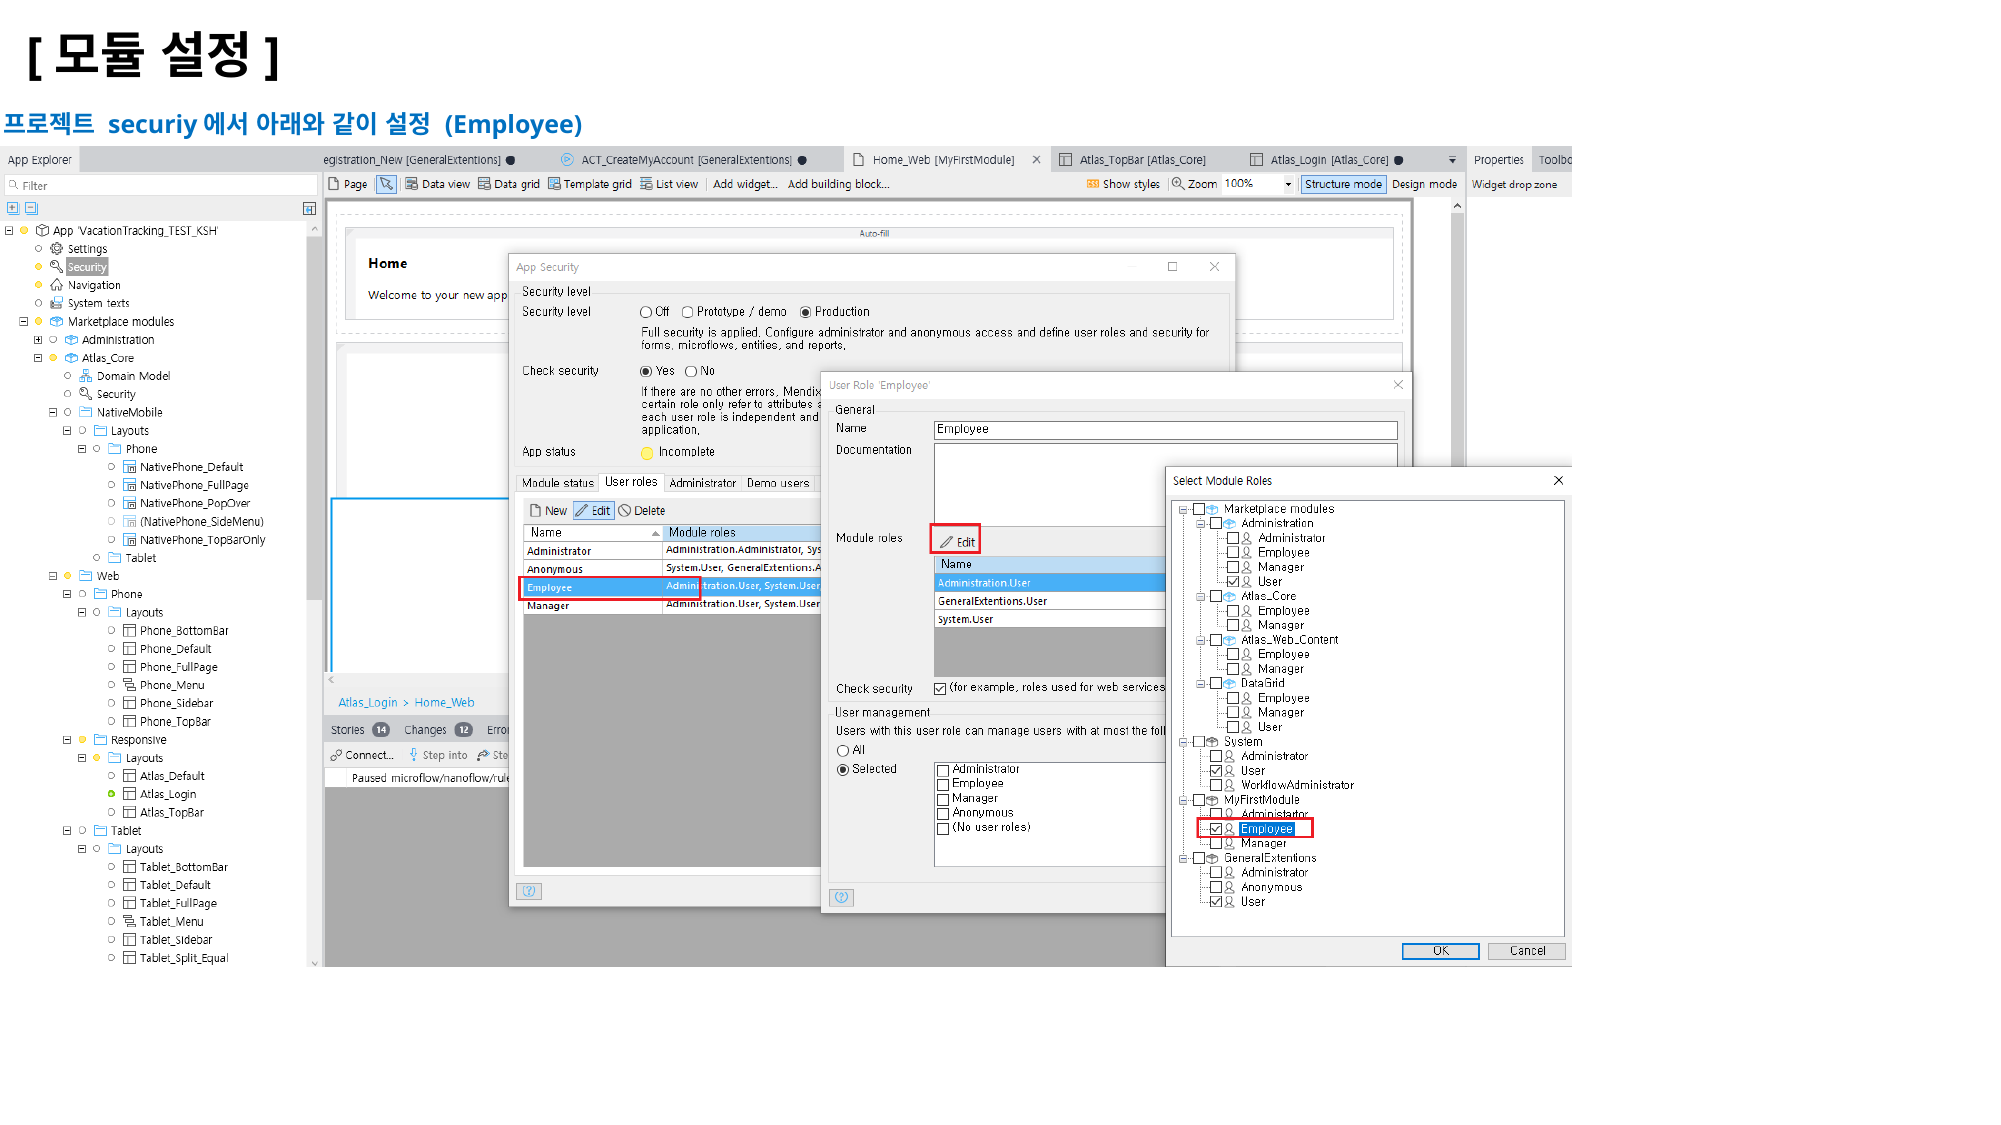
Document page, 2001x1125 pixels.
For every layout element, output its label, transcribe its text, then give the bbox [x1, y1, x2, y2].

picture [0, 146, 1572, 967]
text_box 프로젝트 securiy에서 아래와 같이 설정 (Employee) [0, 101, 929, 146]
text_box [모듈 설정] [11, 15, 297, 91]
